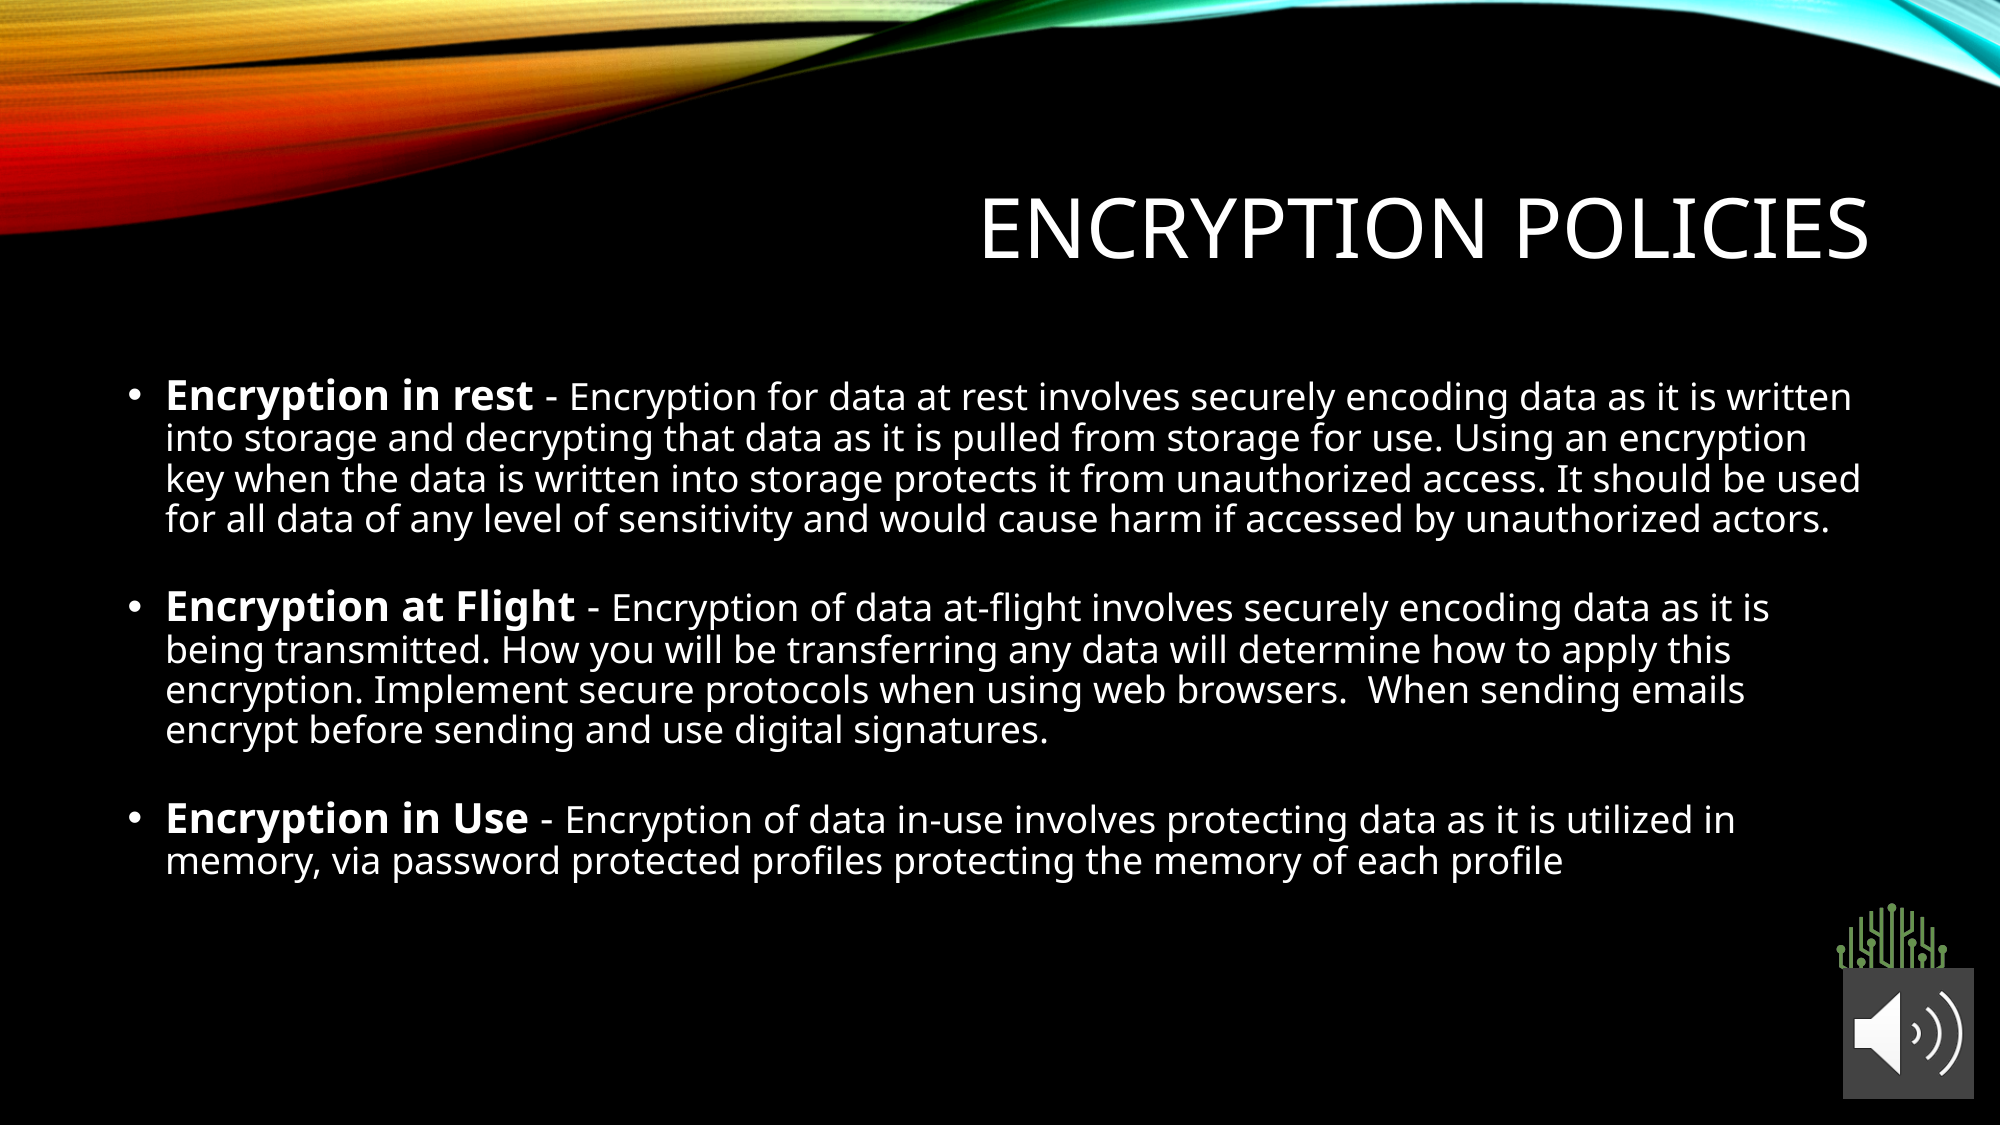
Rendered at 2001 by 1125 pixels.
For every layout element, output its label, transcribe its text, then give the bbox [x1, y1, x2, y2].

picture [1817, 892, 1976, 1101]
picture [0, 0, 2000, 237]
list Encryption in rest - Encryption for data at rest involves securely encoding data as it is written into storage and decrypting that data as it is pulled from storage for use. Using an encryption key when the data is written into storage protects it from unauthorized access. It should be used for all data of any level of sensitivity and would cause harm if accessed by unauthorized actors. Encryption at Flight - Encryption of data at-flight involves securely encoding data as it is being transmitted. How you will be transferring any data will determine how to apply this encryption. Implement secure protocols when using web browsers. When sending emails encrypt before sending and use digital signatures. Encryption in Use - Encryption of data in-use involves protecting data as it is utilized in memory, via password protected profiles protecting the memory of each profile [112, 366, 1888, 1081]
title ENCRYPTION POLICIES [474, 125, 1888, 338]
